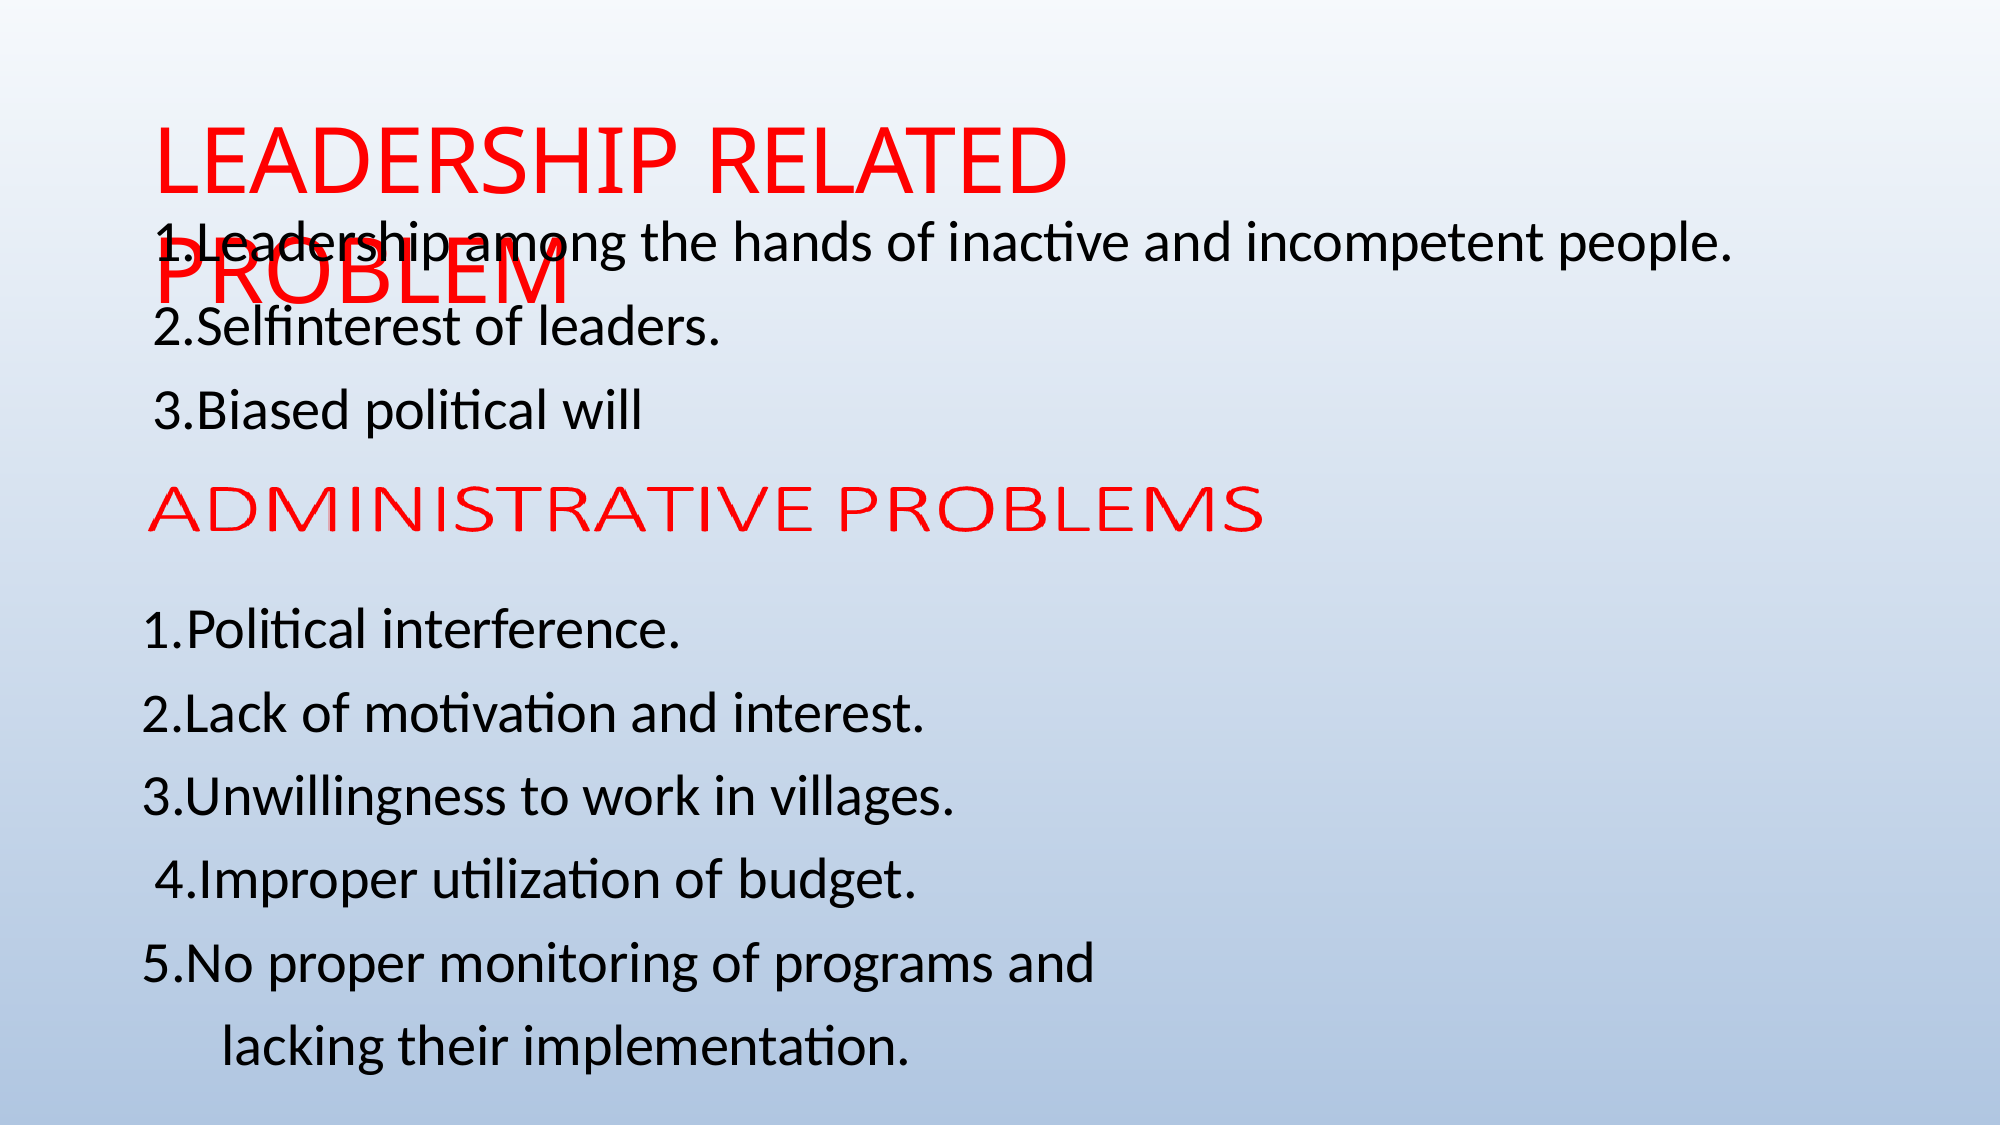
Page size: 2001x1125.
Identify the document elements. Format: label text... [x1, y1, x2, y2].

picture [87, 444, 1326, 592]
title LEADERSHIP RELATED PROBLEM [150, 100, 1313, 187]
text_box 1.Leadership among the hands of inactive and incompetent people. 2.Selfinterest of leaders. 3.Biased political will [150, 187, 1753, 442]
text_box Political interference. Lack of motivation and interest. 3.Unwillingness to work in villages. 4.Improper utilization of budget. 5.No proper monitoring of programs and lacking their implementation. [125, 600, 1125, 1085]
